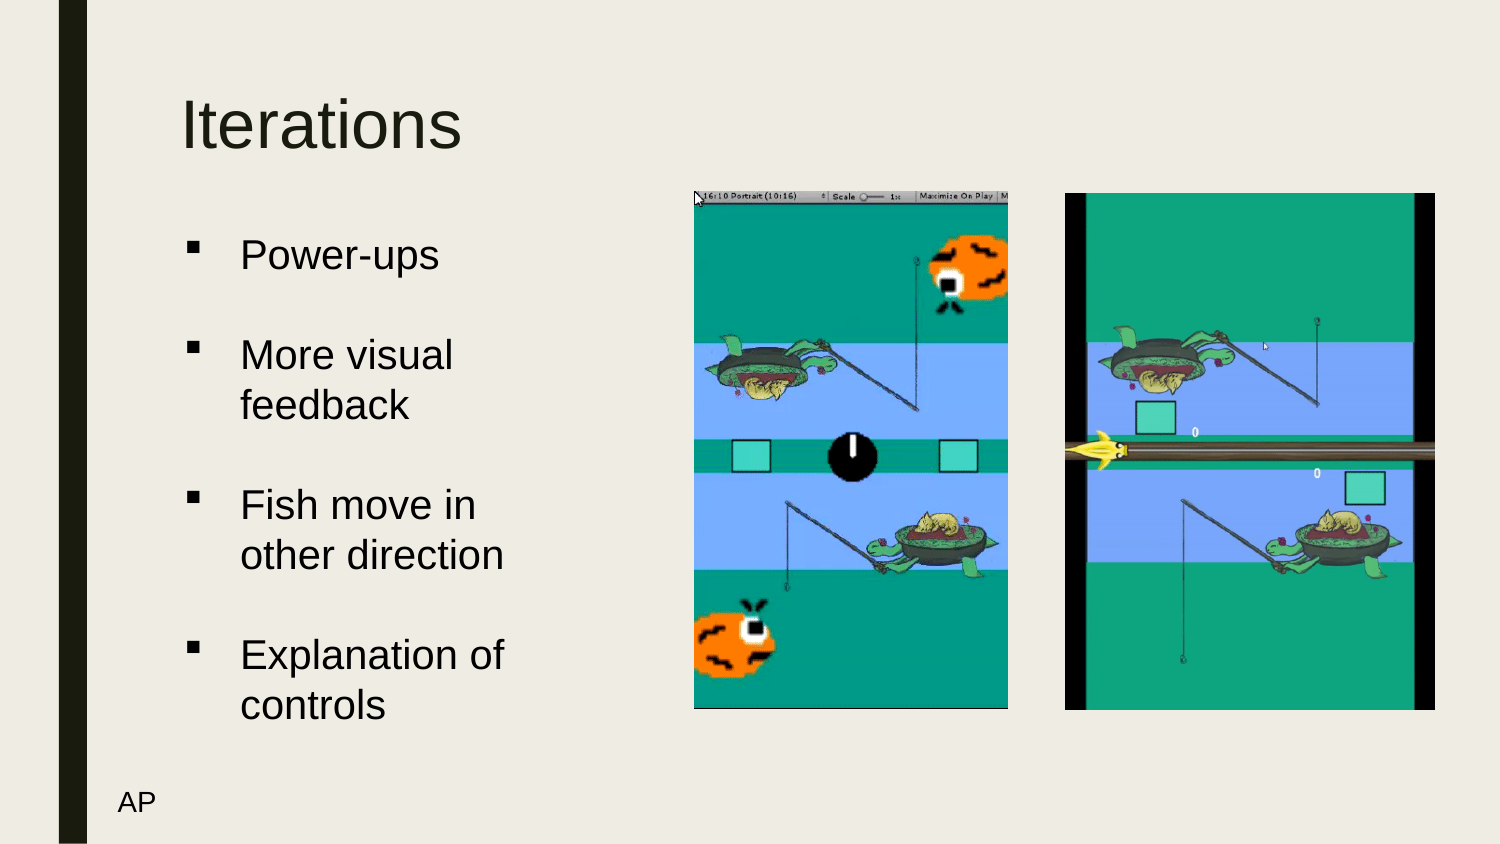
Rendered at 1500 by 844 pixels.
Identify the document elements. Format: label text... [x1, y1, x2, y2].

text_box Power-ups More visual feedback Fish move in other direction Explanation of controls [168, 212, 575, 753]
picture [1064, 193, 1436, 710]
text_box AP [102, 776, 249, 826]
title Iterations [168, 84, 1351, 268]
picture [693, 191, 1008, 709]
